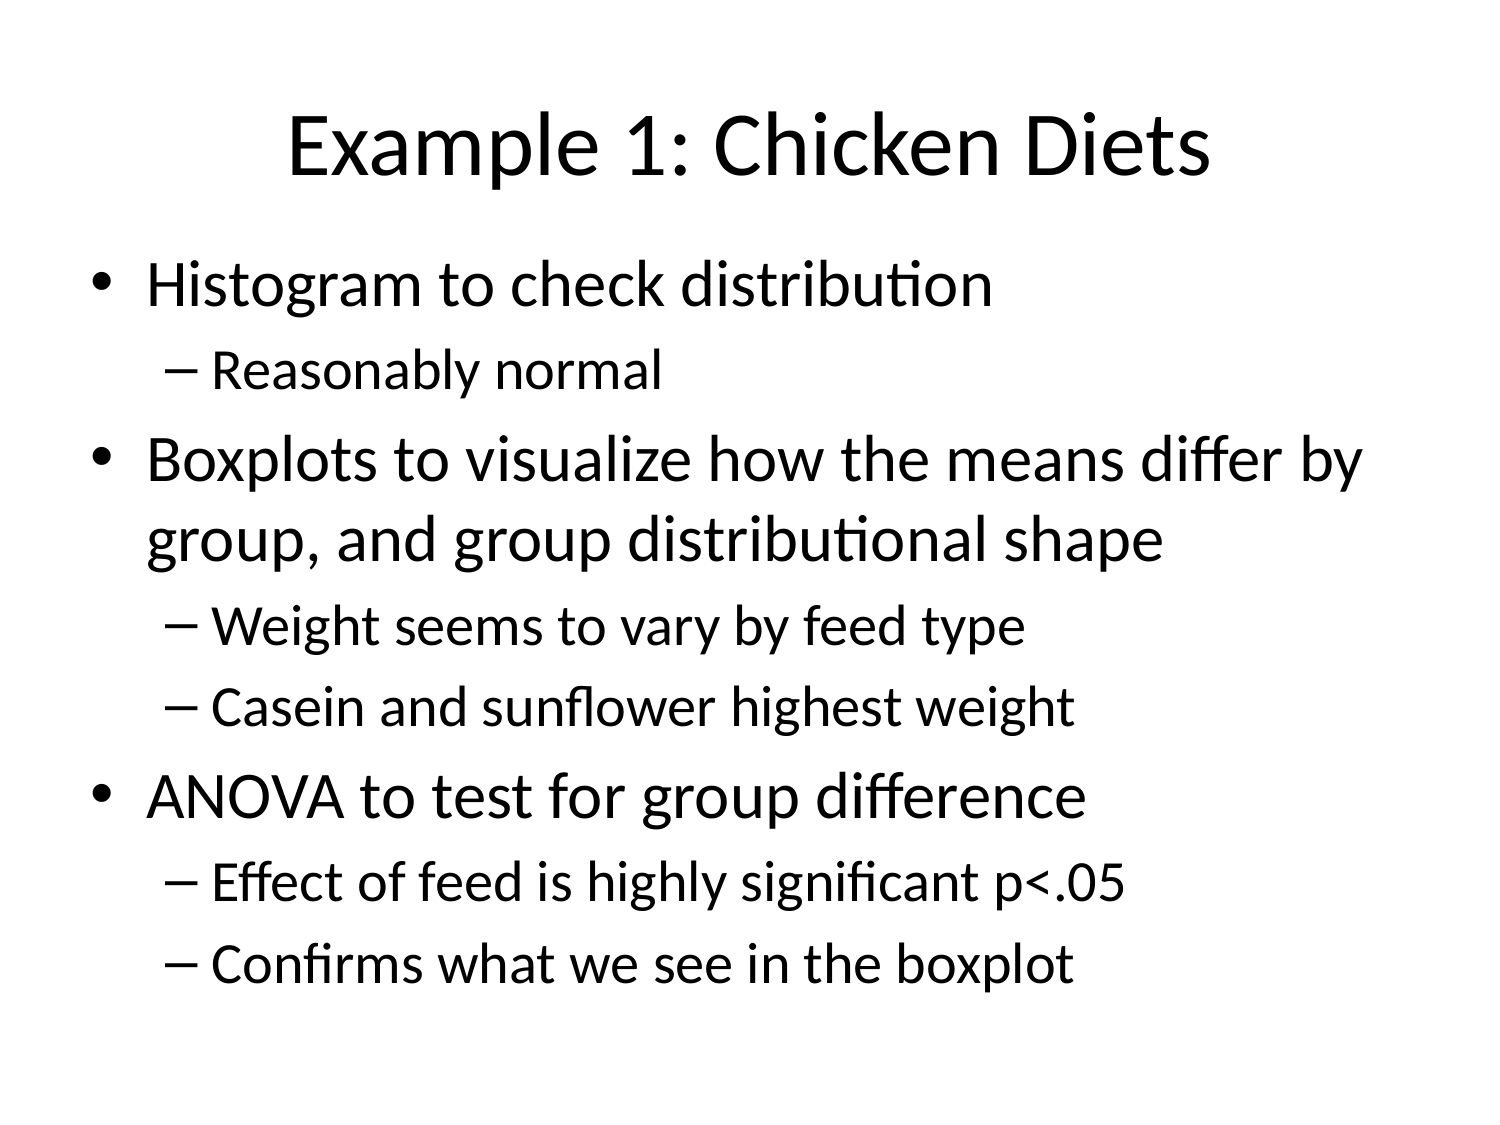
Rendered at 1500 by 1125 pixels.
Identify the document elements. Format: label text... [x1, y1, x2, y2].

title Example 1: Chicken Diets [75, 45, 1425, 232]
list Histogram to check distribution Reasonably normal Boxplots to visualize how the means differ by group, and group distributional shape Weight seems to vary by feed type Casein and sunflower highest weight ANOVA to test for group difference Effect of feed is highly significant p<.05 Confirms what we see in the boxplot [75, 232, 1425, 1055]
